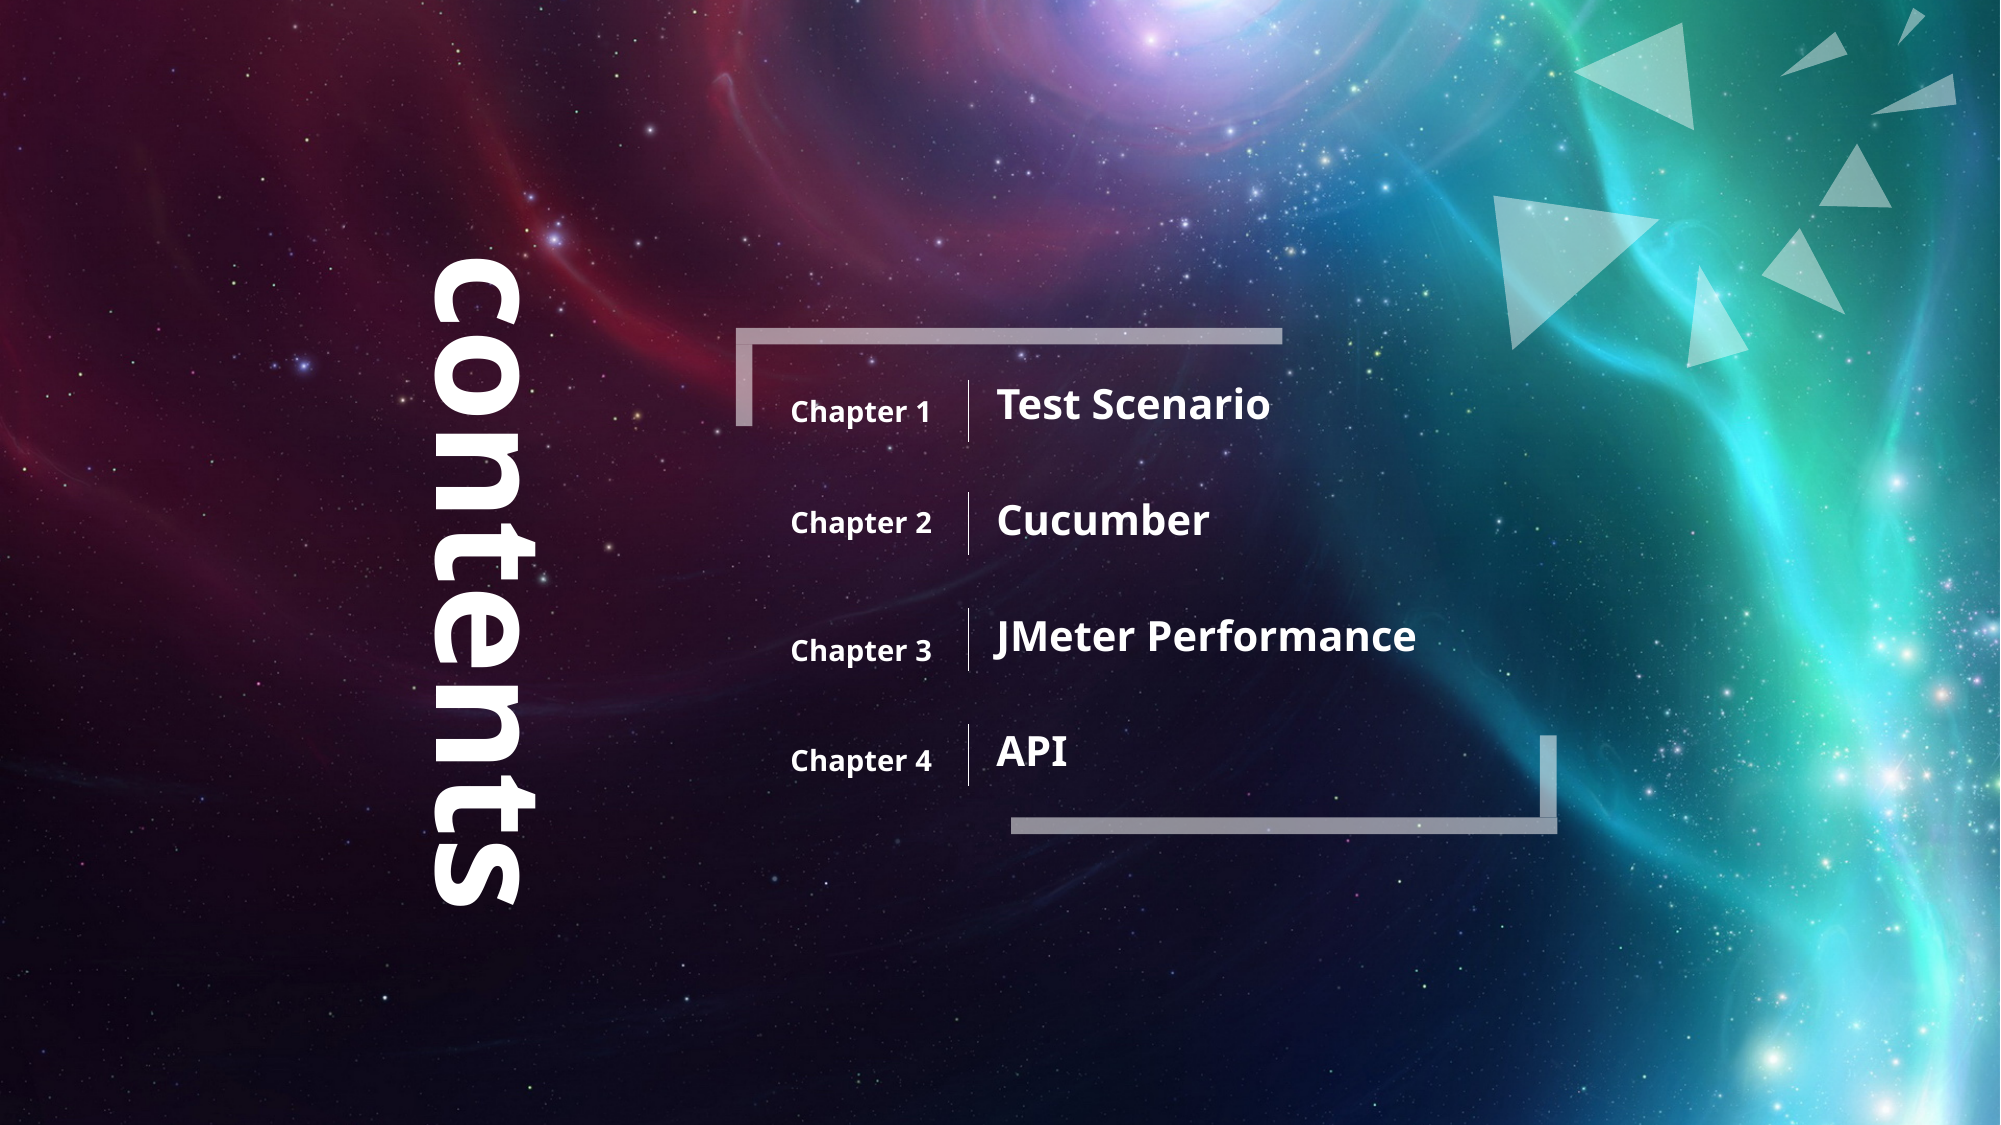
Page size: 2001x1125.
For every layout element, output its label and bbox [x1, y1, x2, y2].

text_box [735, 336, 1283, 426]
text_box [1011, 735, 1558, 826]
picture [0, 0, 2000, 1125]
text_box [1490, 26, 1973, 362]
